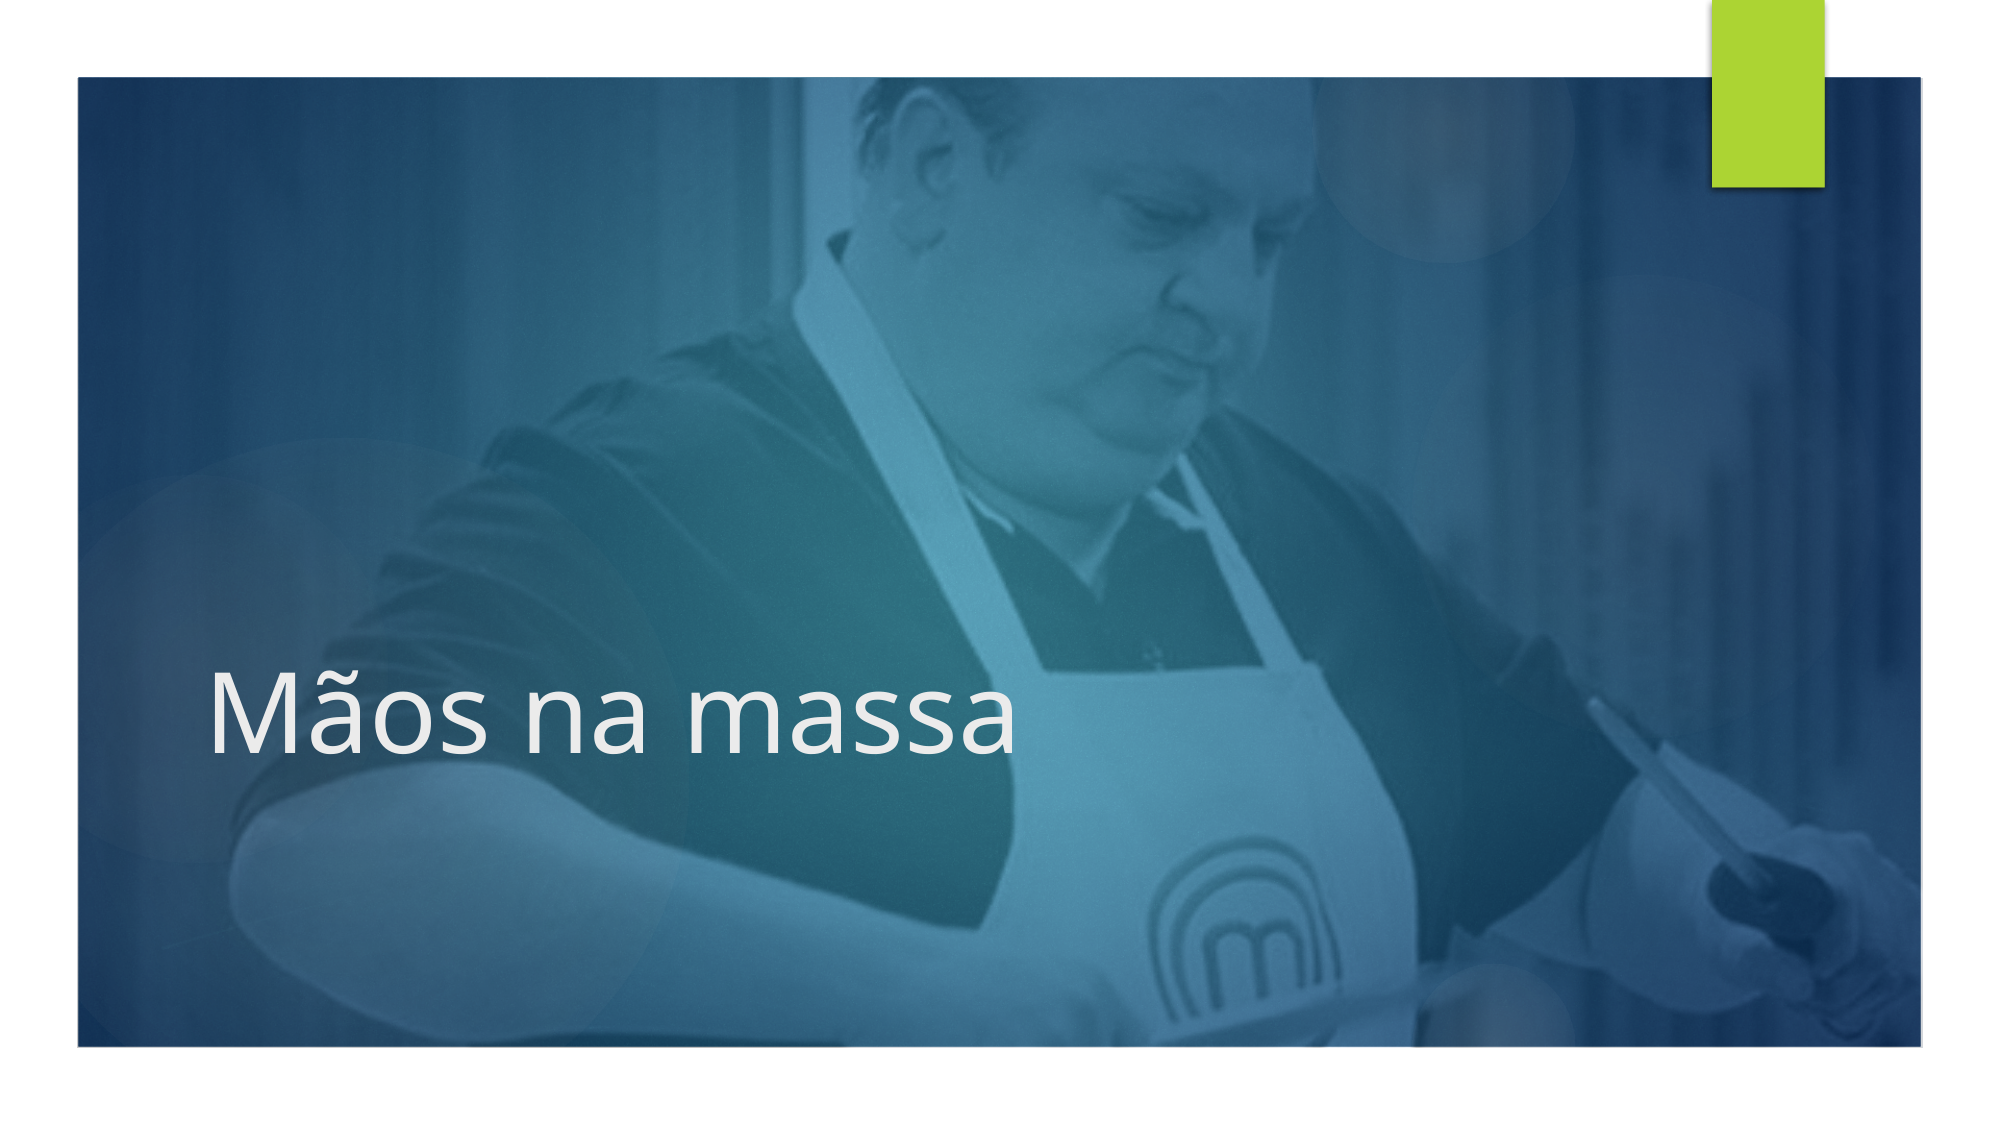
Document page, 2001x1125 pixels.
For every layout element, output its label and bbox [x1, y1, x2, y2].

text_box [0, 0, 2000, 1125]
list [77, 77, 1923, 1048]
